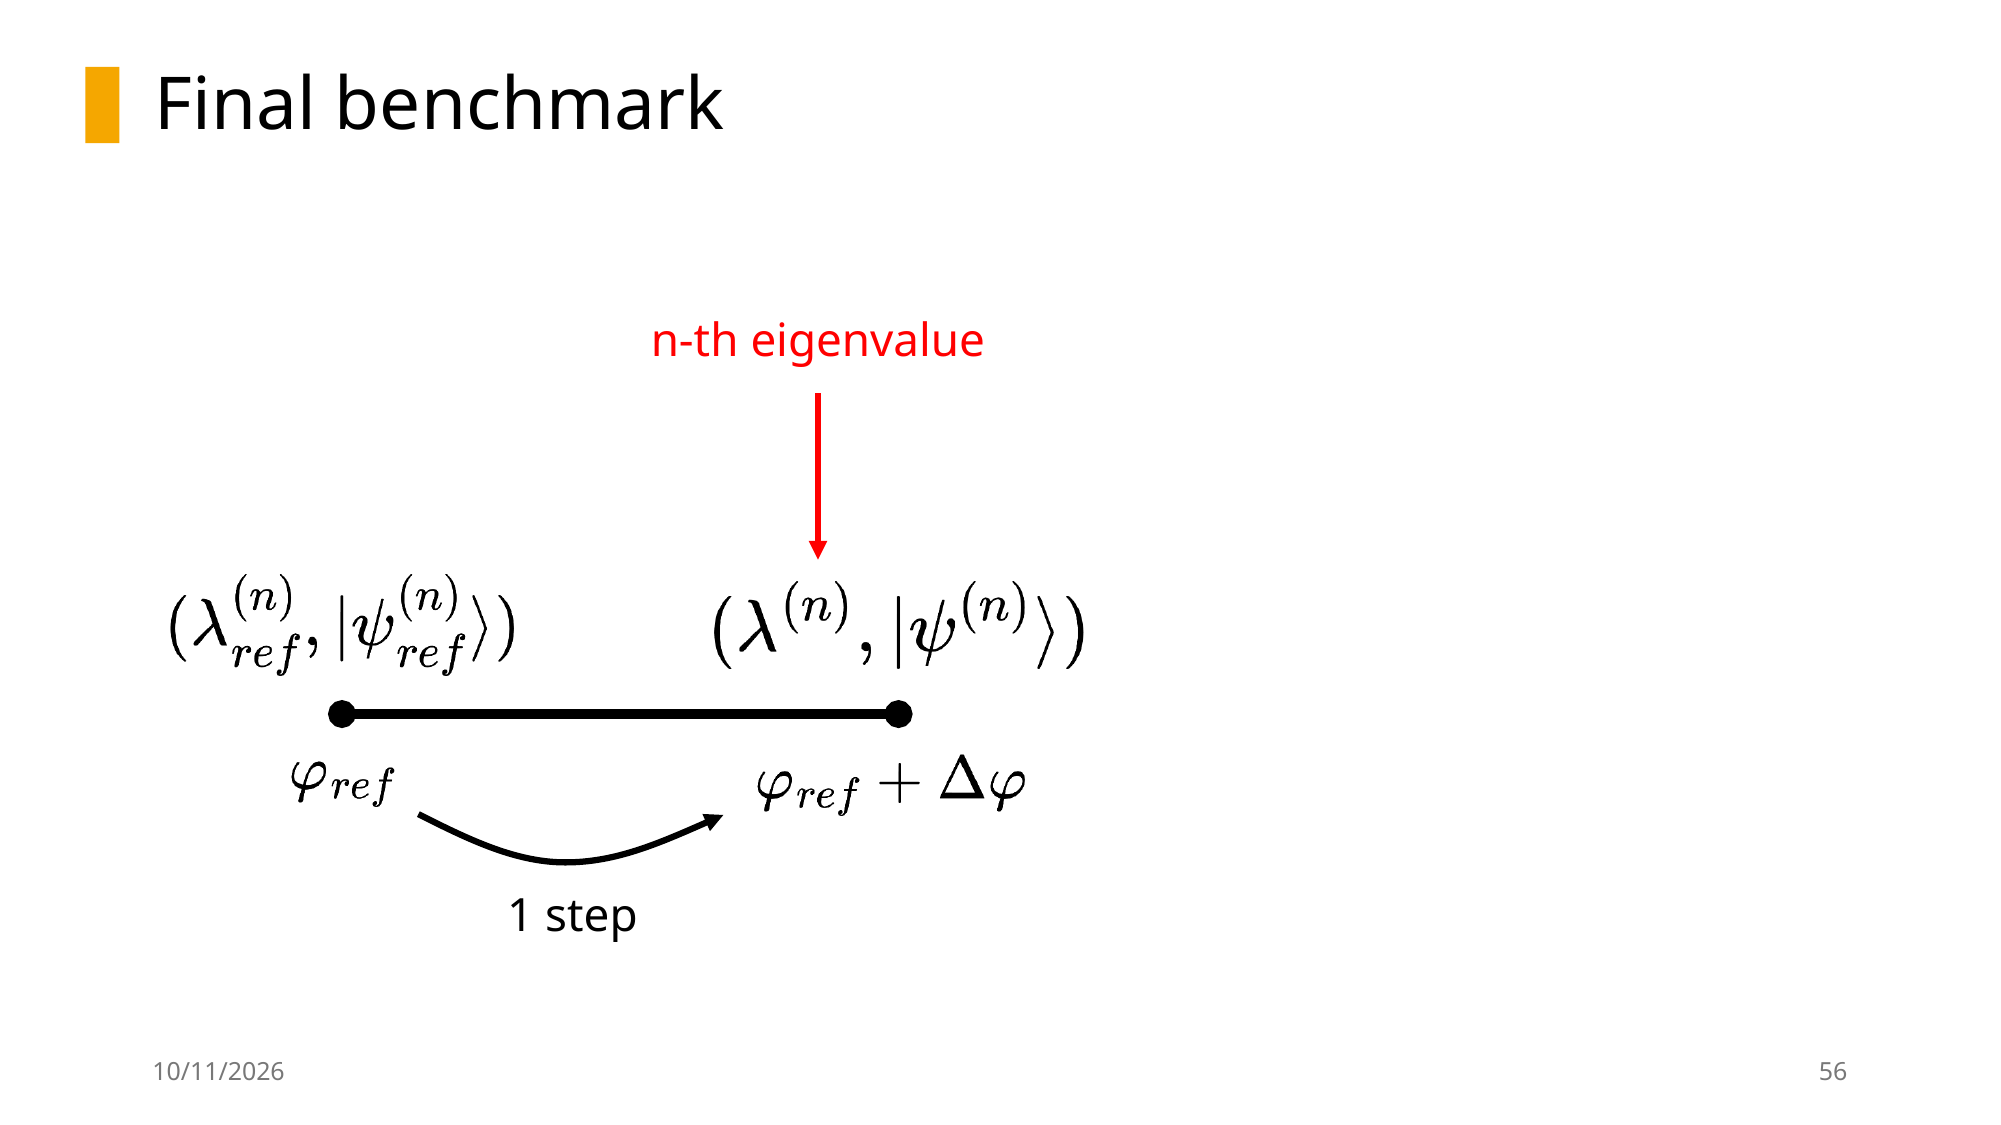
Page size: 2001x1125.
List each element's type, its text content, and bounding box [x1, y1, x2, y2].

text_box [84, 65, 121, 145]
picture [163, 573, 521, 677]
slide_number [137, 1042, 588, 1103]
picture [707, 581, 1090, 670]
picture [754, 751, 1028, 817]
picture [287, 742, 397, 807]
text_box Final benchmark [139, 9, 1969, 204]
text_box 1 step [387, 878, 758, 949]
text_box [417, 812, 724, 864]
slide_number 56 [1412, 1042, 1863, 1103]
text_box n-th eigenvalue [635, 303, 1001, 374]
